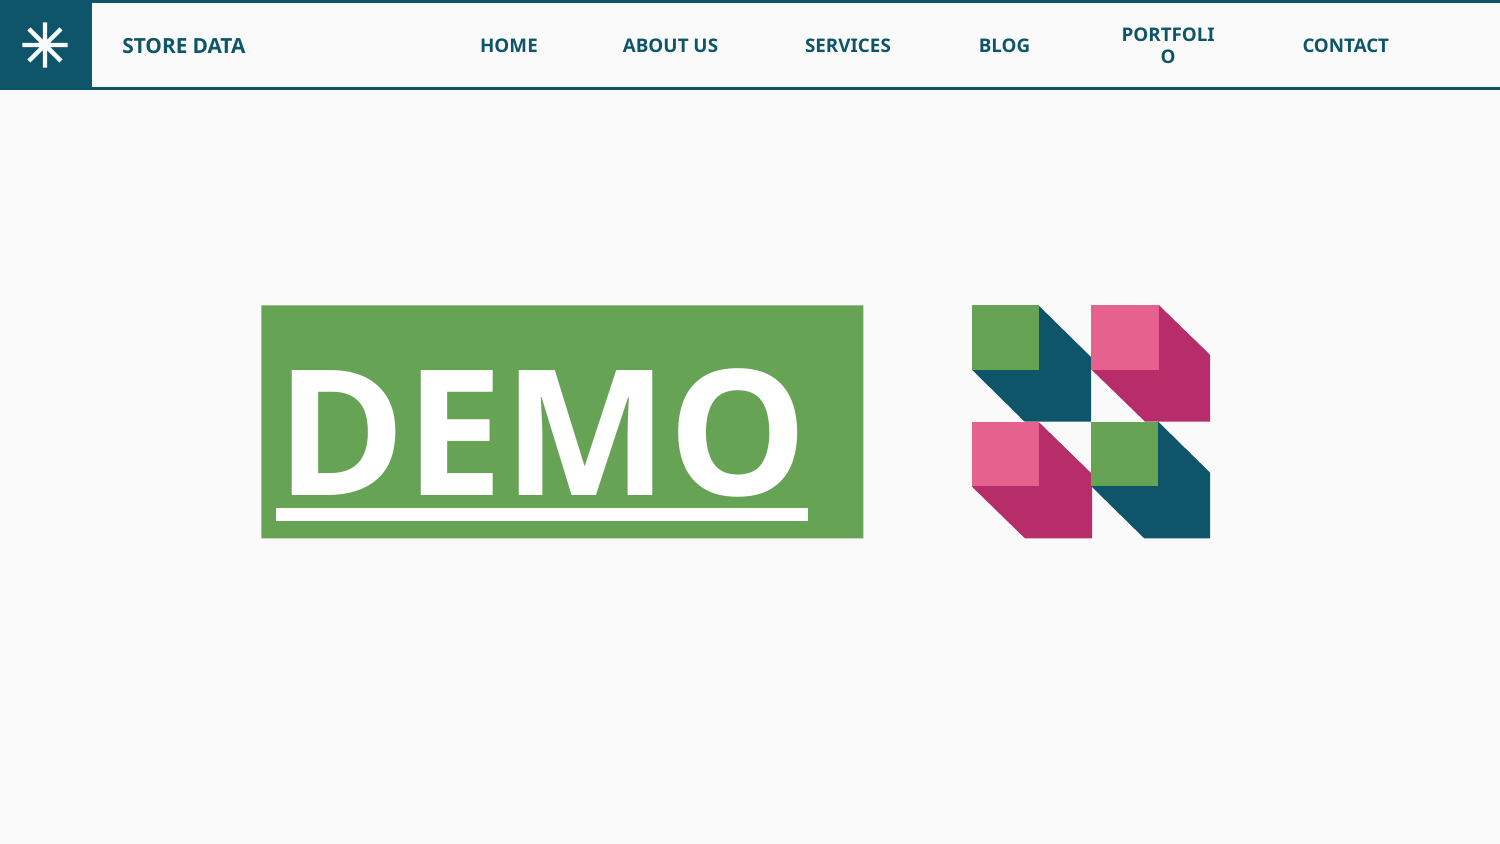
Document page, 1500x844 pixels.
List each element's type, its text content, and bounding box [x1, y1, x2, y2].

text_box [971, 304, 1211, 539]
subtitle HOME [441, 29, 577, 61]
subtitle STORE DATA [107, 29, 346, 61]
subtitle ABOUT US [603, 29, 738, 61]
title DEMO [261, 305, 864, 539]
subtitle SERVICES [780, 29, 916, 61]
subtitle PORTFOLIO [1100, 29, 1236, 61]
subtitle CONTACT [1278, 29, 1413, 61]
subtitle BLOG [937, 29, 1072, 61]
